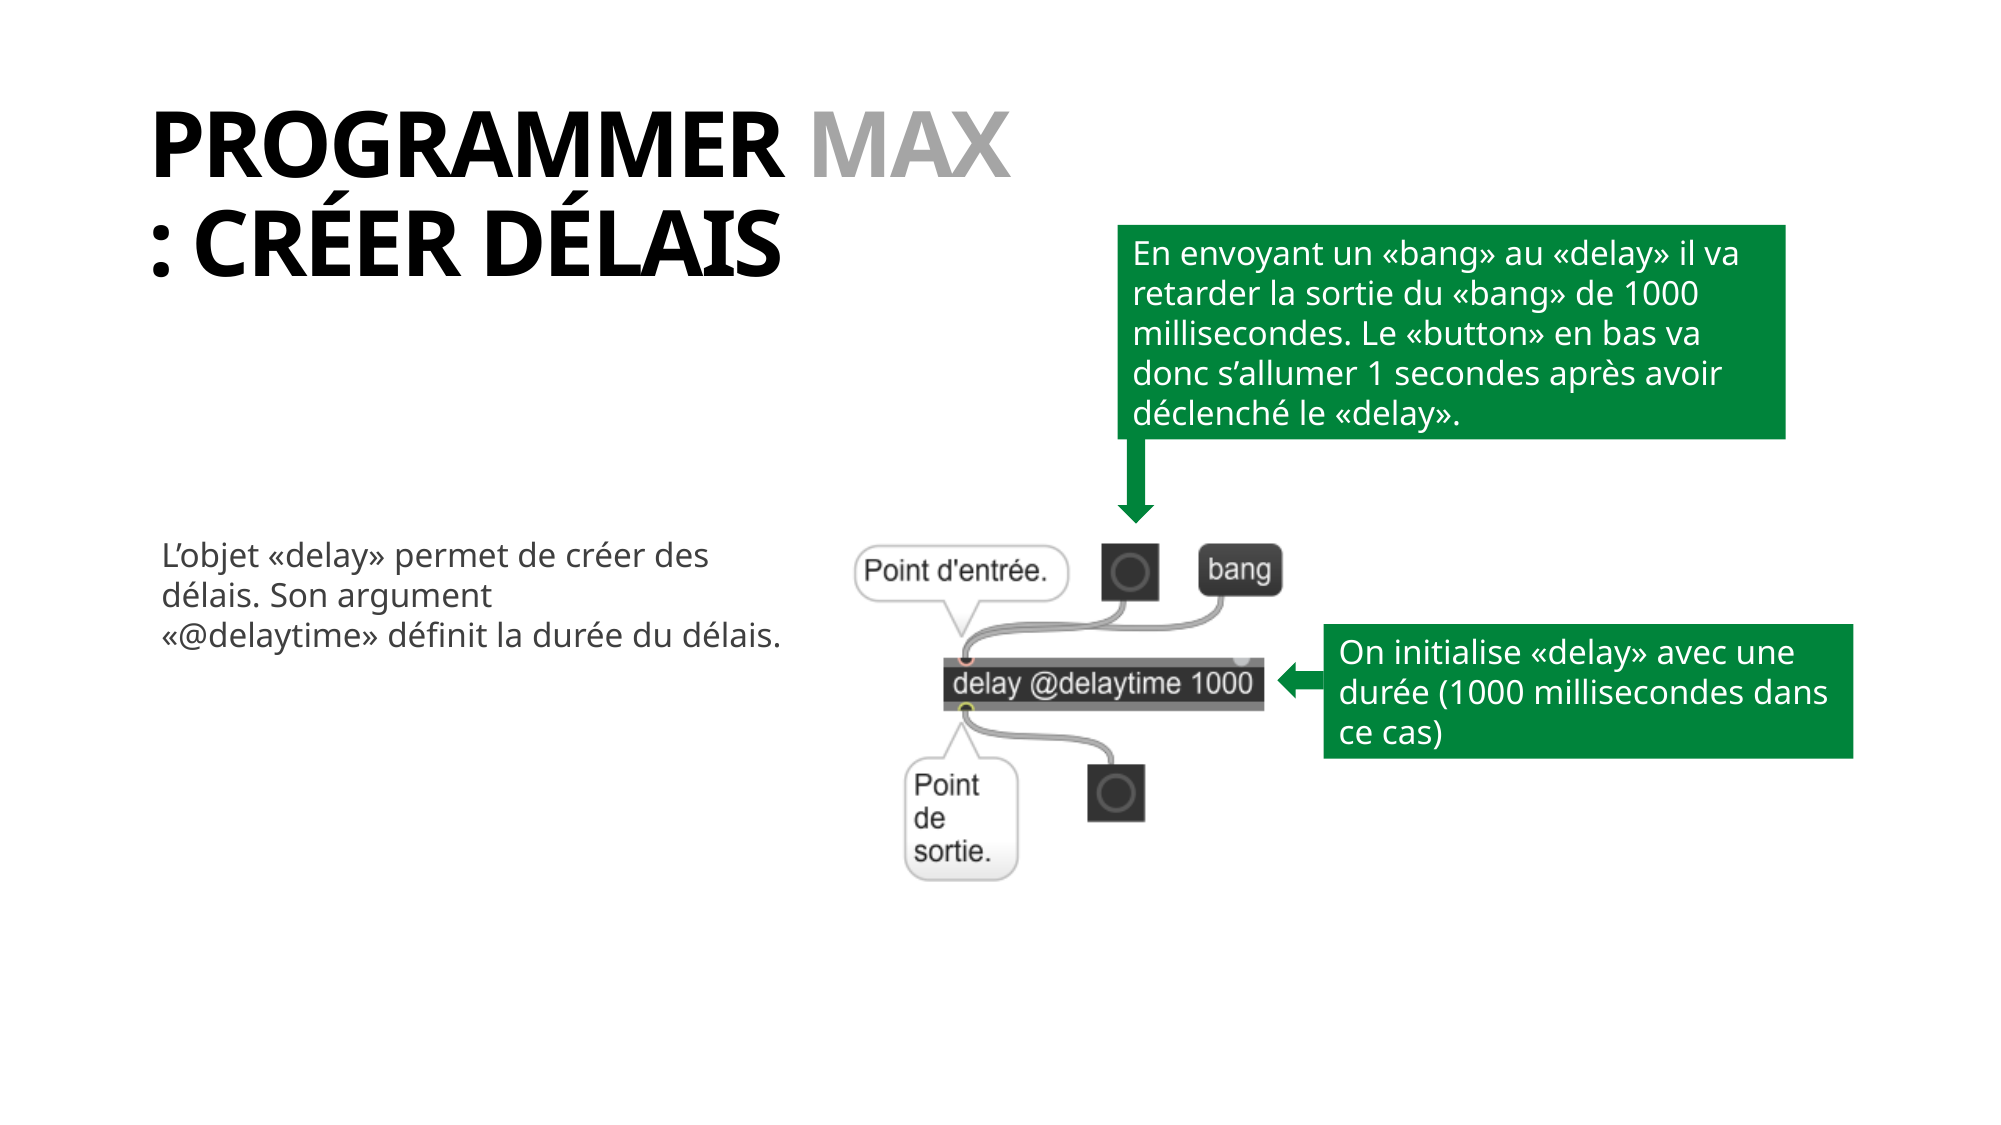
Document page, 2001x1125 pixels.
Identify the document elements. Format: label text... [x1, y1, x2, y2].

text_box On initialise «delay» avec une durée (1000 millisecondes dans ce cas) [1324, 623, 1854, 760]
text_box L’objet «delay» permet de créer des délais. Son argument «@delaytime» définit la durée du délais. [146, 527, 811, 662]
title PROGRAMMER MAX : CRÉER DÉLAIS [133, 91, 1028, 522]
text_box En envoyant un «bang» au «delay» il va retarder la sortie du «bang» de 1000 millisecondes. Le «button» en bas va donc s’allumer 1 secondes après avoir déclenché le «delay». [1117, 224, 1787, 440]
text_box [1115, 440, 1157, 525]
picture [828, 525, 1324, 918]
